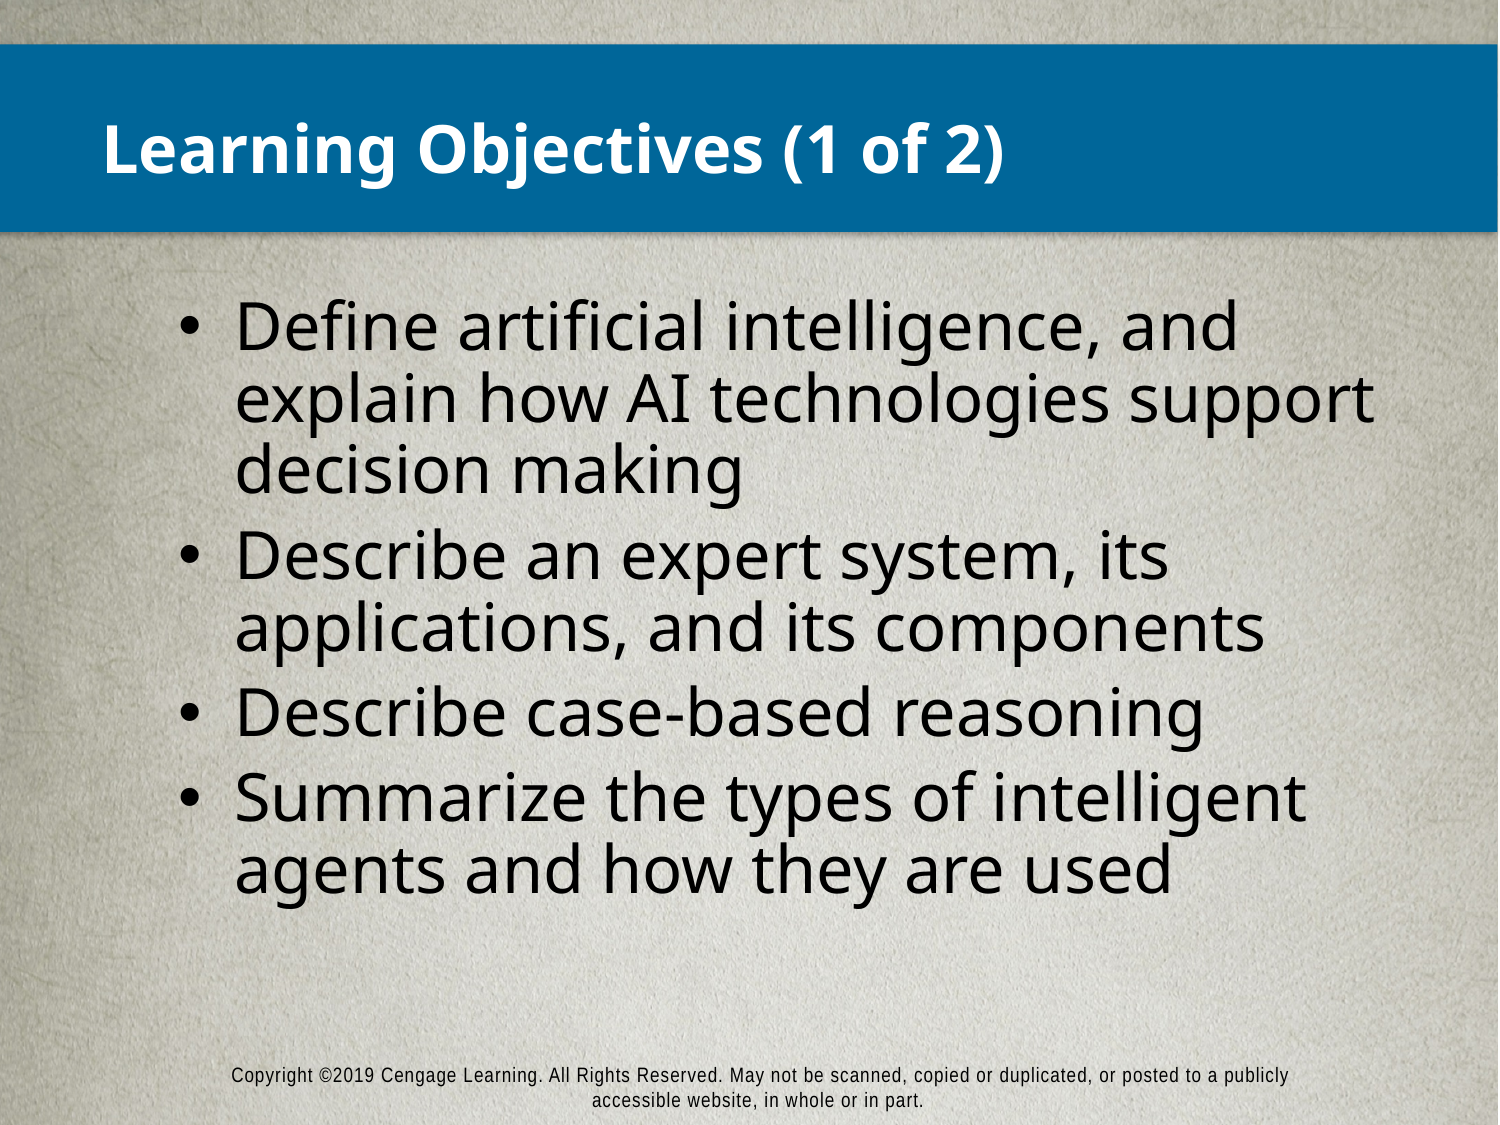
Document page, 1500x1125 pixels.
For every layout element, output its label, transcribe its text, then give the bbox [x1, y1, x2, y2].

title Learning Objectives (1 of 2) [86, 75, 1437, 220]
picture [0, 233, 1498, 1123]
picture [0, 0, 1498, 44]
list Define artificial intelligence, and explain how AI technologies support decision making Describe an expert system, its applications, and its components Describe case-based reasoning Summarize the types of intelligent agents and how they are used [163, 285, 1447, 945]
